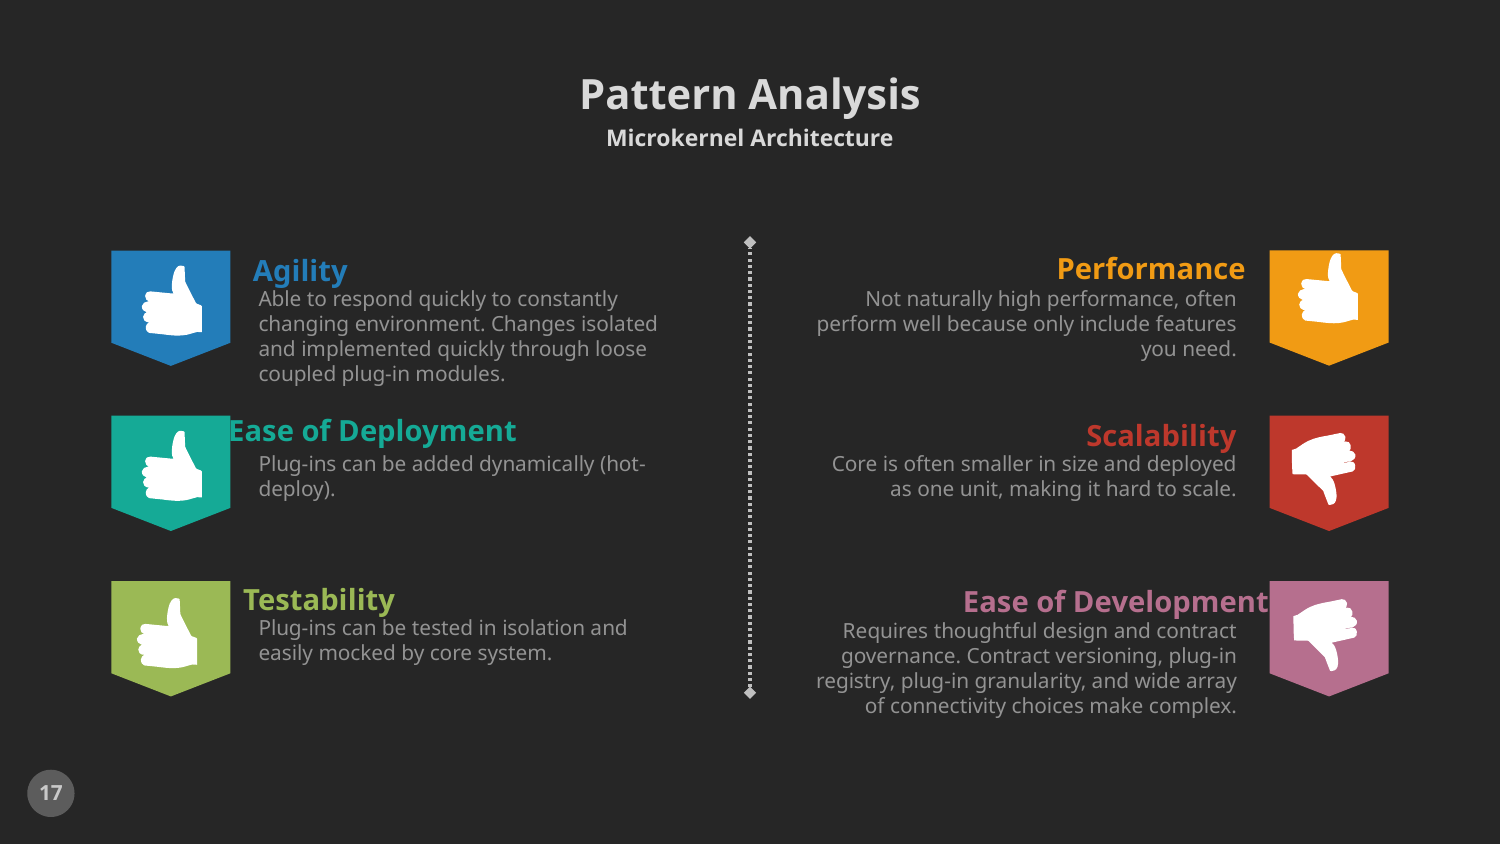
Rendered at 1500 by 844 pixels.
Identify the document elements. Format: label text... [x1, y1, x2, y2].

title Pattern Analysis [287, 63, 1213, 122]
slide_number 17 [13, 770, 89, 816]
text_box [258, 251, 694, 362]
text_box [109, 248, 233, 368]
text_box [136, 598, 198, 669]
text_box [109, 579, 233, 699]
text_box [1293, 599, 1357, 672]
text_box [1291, 432, 1356, 505]
text_box [1267, 579, 1391, 699]
list Microkernel Architecture [412, 121, 1088, 155]
text_box [1267, 248, 1391, 368]
text_box [141, 265, 202, 336]
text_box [258, 411, 694, 477]
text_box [258, 580, 694, 666]
text_box [1267, 413, 1391, 533]
text_box [141, 430, 202, 501]
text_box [806, 250, 1237, 336]
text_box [806, 417, 1237, 502]
text_box [1297, 253, 1358, 324]
text_box [109, 413, 233, 533]
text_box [806, 582, 1237, 719]
